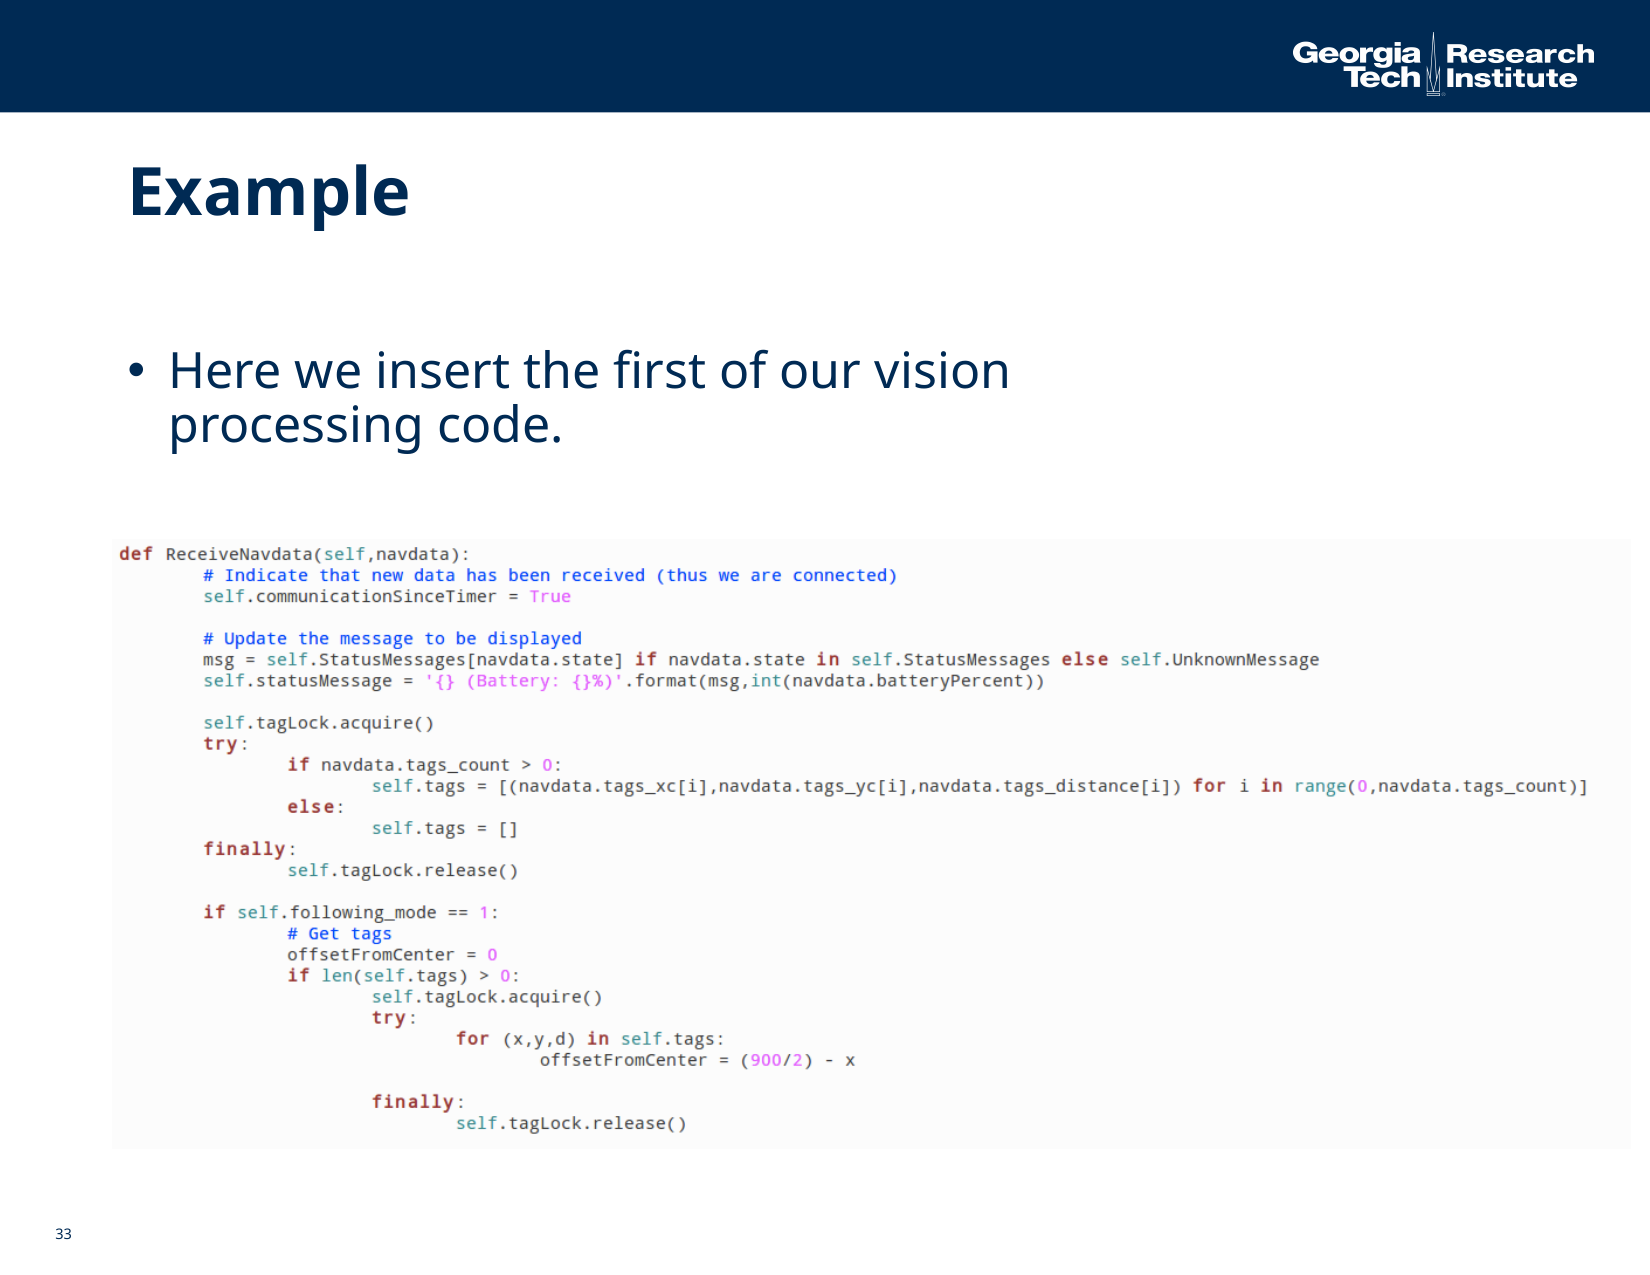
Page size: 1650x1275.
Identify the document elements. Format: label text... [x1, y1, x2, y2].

title Example [112, 150, 1219, 302]
picture [1293, 32, 1594, 96]
list Here we insert the first of our vision processing code. [112, 337, 1219, 539]
picture [112, 539, 1631, 1149]
